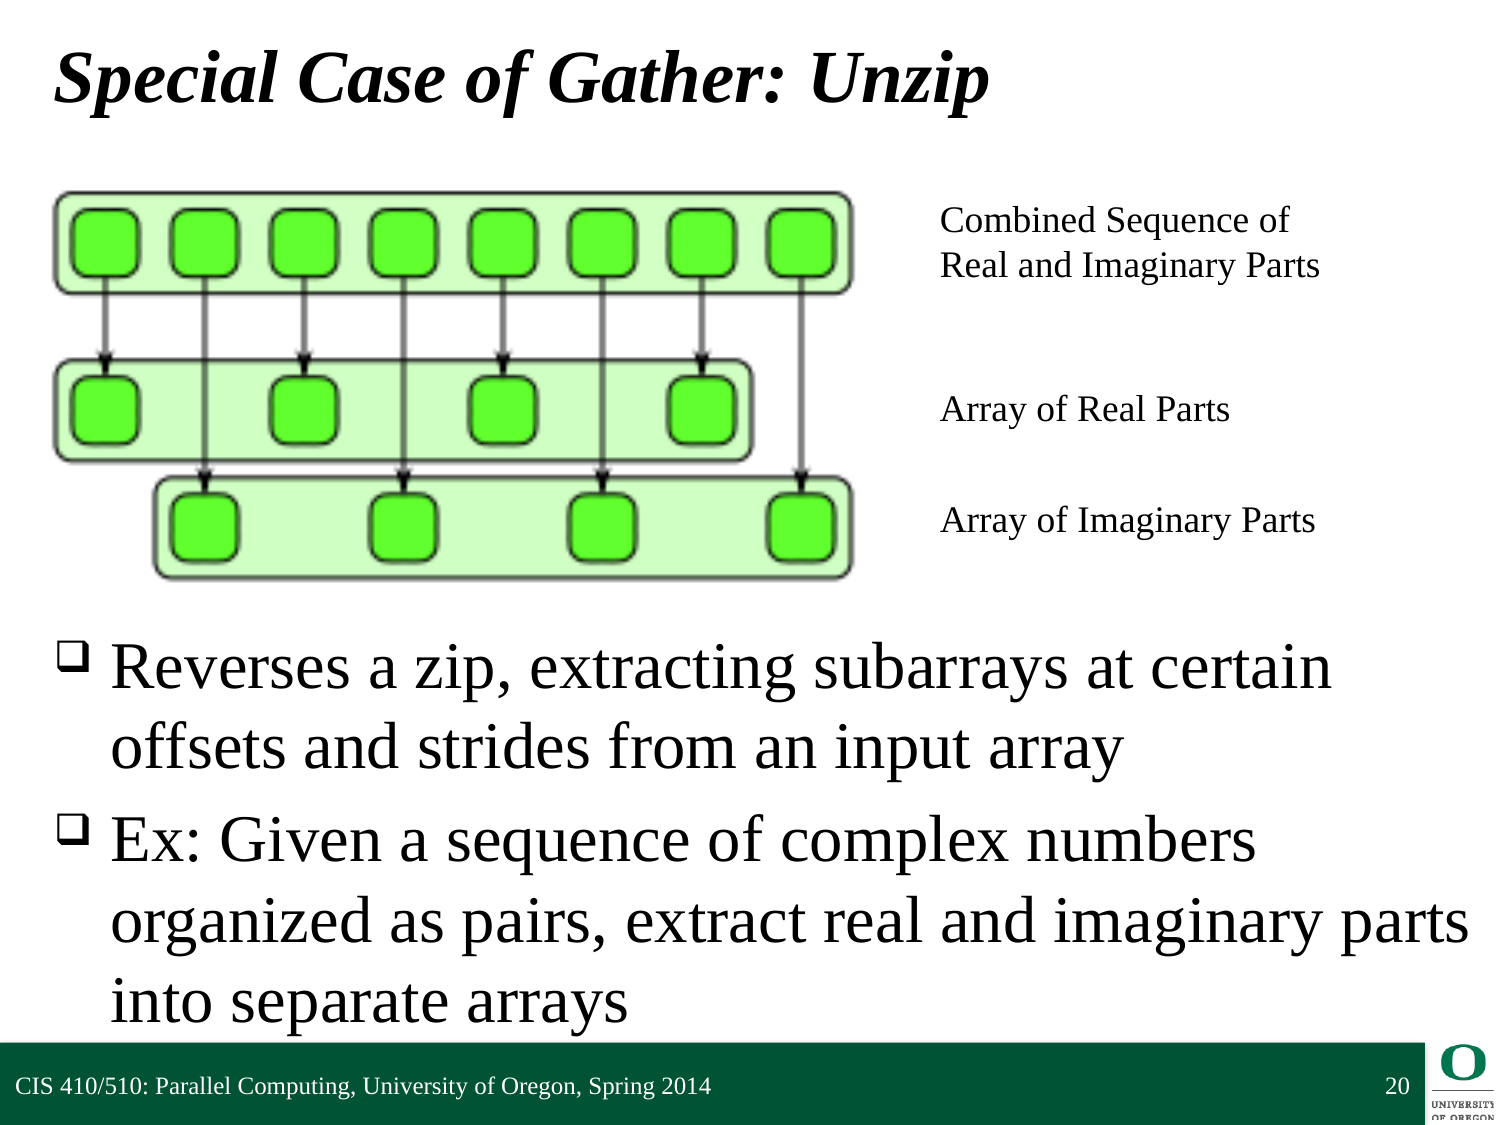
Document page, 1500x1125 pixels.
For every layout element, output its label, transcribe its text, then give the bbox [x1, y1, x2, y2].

text_box Array of Imaginary Parts [924, 487, 1338, 548]
picture [37, 149, 876, 607]
footer CIS 410/510: Parallel Computing, University of Oregon, Spring 2014 [0, 1044, 988, 1125]
text_box Combined Sequence of Real and Imaginary Parts [924, 187, 1350, 293]
list Reverses a zip, extracting subarrays at certain offsets and strides from an input array Ex: Given a sequence of complex numbers organized as pairs, extract real and imaginary parts into separate arrays [39, 147, 1500, 1046]
title Special Case of Gather: Unzip [39, 0, 1500, 145]
text_box Array of Real Parts [924, 376, 1313, 437]
slide_number 20 [1074, 1044, 1425, 1125]
